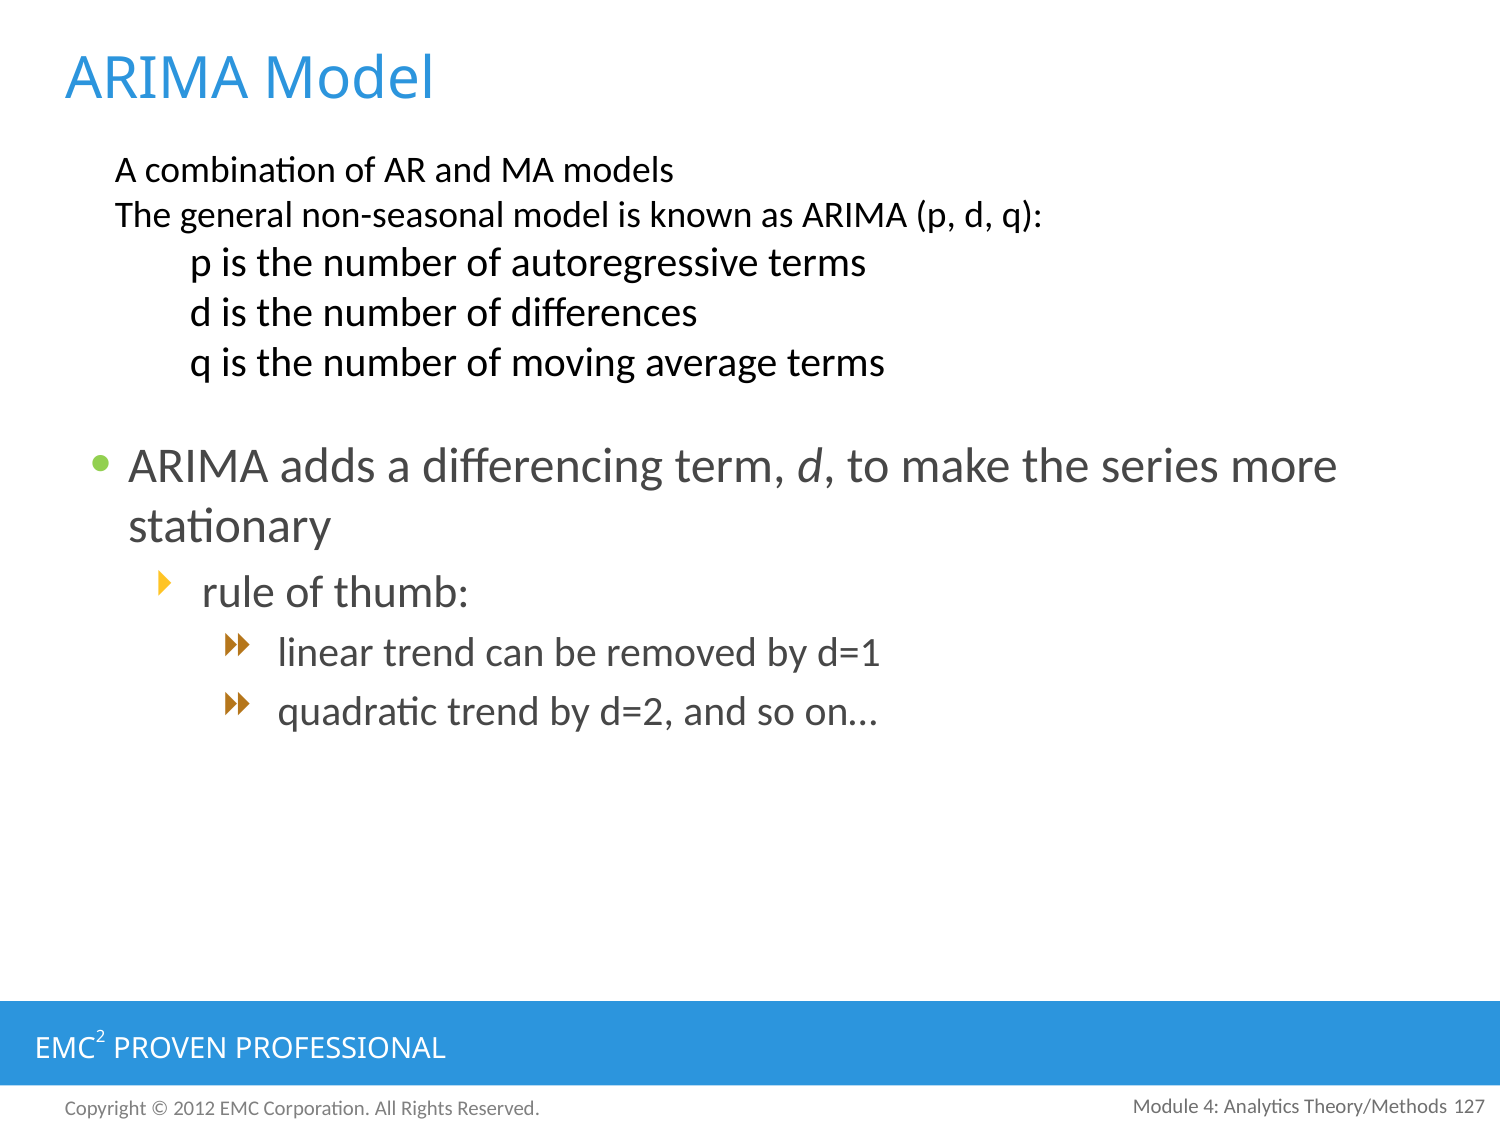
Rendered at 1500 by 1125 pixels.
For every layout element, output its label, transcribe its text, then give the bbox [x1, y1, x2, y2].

slide_number 127 [1463, 1087, 1500, 1125]
text_box A combination of AR and MA models The general non-seasonal model is known as ARIMA (p, d, q): p is the number of autoregressive terms d is the number of differences q is the number of moving average terms [99, 137, 1400, 393]
list ARIMA adds a differencing term, d, to make the series more stationary rule of thumb: linear trend can be removed by d=1 quadratic trend by d=2, and so on… [74, 424, 1426, 1003]
footer Module 4: Analytics Theory/Methods [774, 1087, 1463, 1125]
title ARIMA Model [49, 12, 1438, 138]
